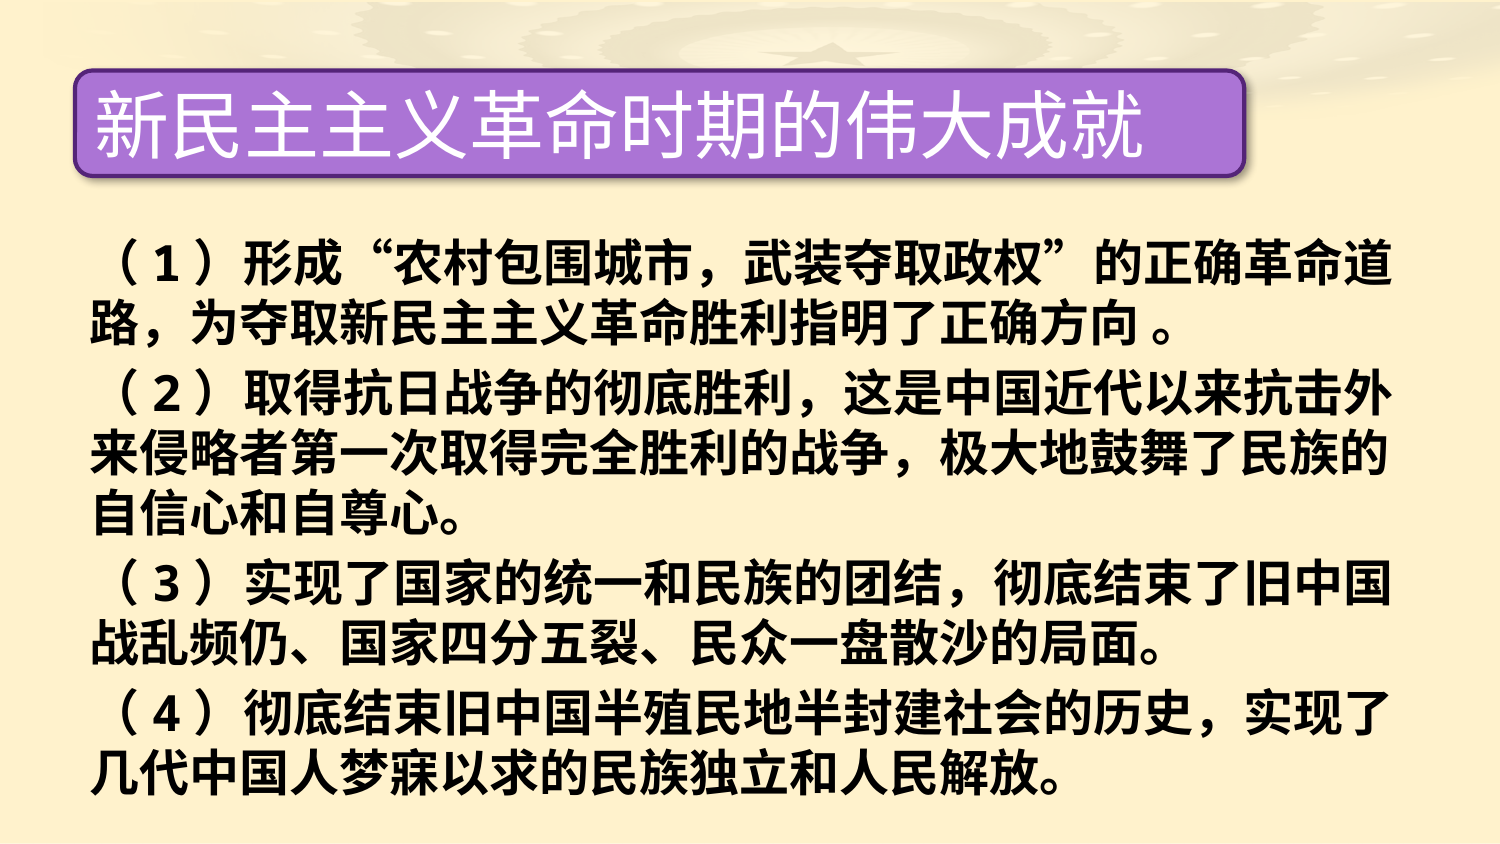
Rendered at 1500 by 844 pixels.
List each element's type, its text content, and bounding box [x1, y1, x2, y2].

text_box 新民主主义革命时期的伟大成就 [72, 68, 1247, 179]
text_box （1）形成“农村包围城市，武装夺取政权”的正确革命道路，为夺取新民主主义革命胜利指明了正确方向 。 （2）取得抗日战争的彻底胜利，这是中国近代以来抗击外来侵略者第一次取得完全胜利的战争，极大地鼓舞了民族的自信心和自尊心。 （3）实现了国家的统一和民族的团结，彻底结束了旧中国战乱频仍、国家四分五裂、民众一盘散沙的局面。 （4）彻底结束旧中国半殖民地半封建社会的历史，实现了几代中国人梦寐以求的民族独立和人民解放。 [74, 224, 1425, 824]
